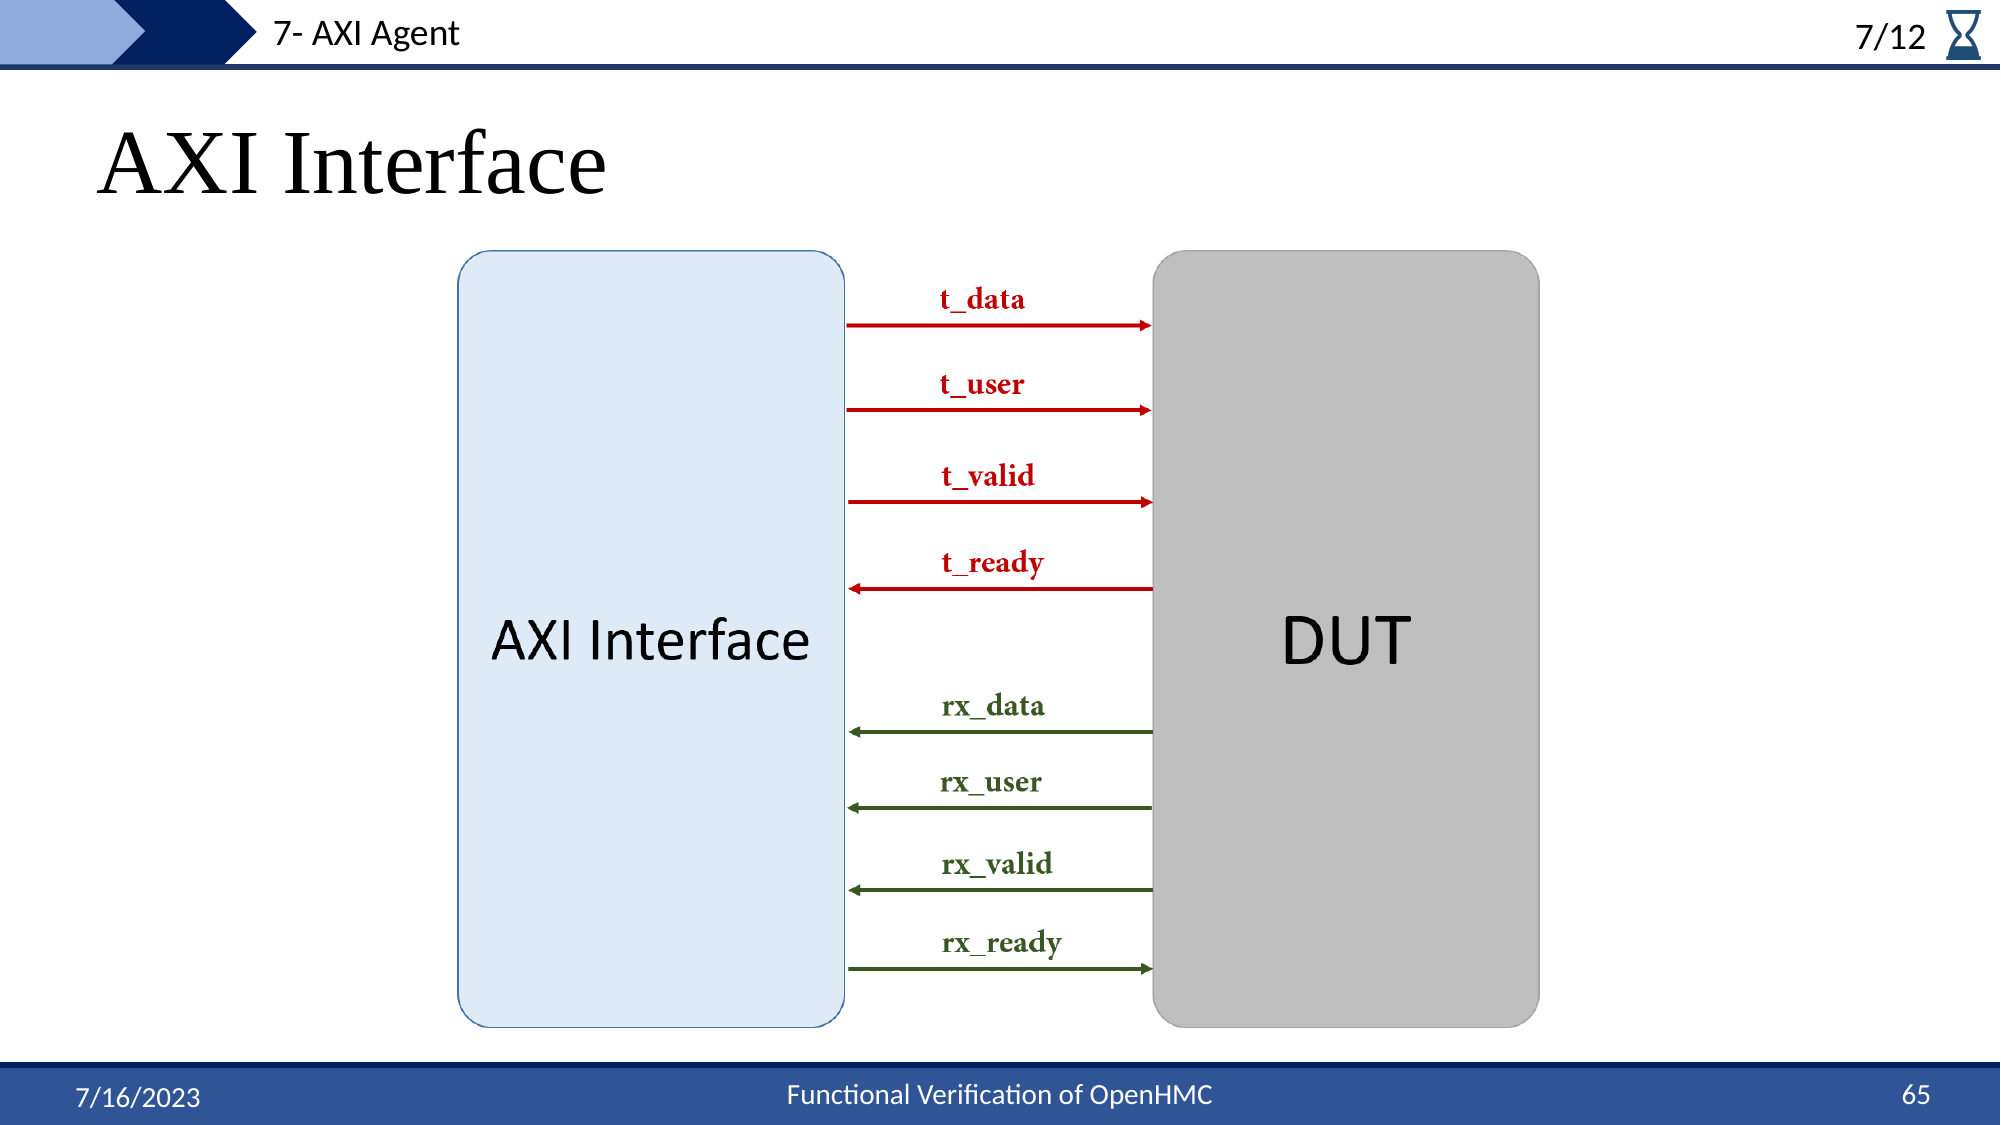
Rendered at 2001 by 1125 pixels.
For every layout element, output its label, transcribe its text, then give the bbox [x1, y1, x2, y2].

footer Functional Verification of OpenHMC [662, 1063, 1338, 1124]
list 7- AXI Agent [258, 5, 734, 61]
title AXI Interface [81, 85, 1807, 243]
picture [446, 242, 1554, 1029]
slide_number 65 [1496, 1063, 1947, 1124]
list 7/12 [1791, 9, 1942, 61]
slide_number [60, 1065, 510, 1125]
picture [1934, 5, 1993, 65]
